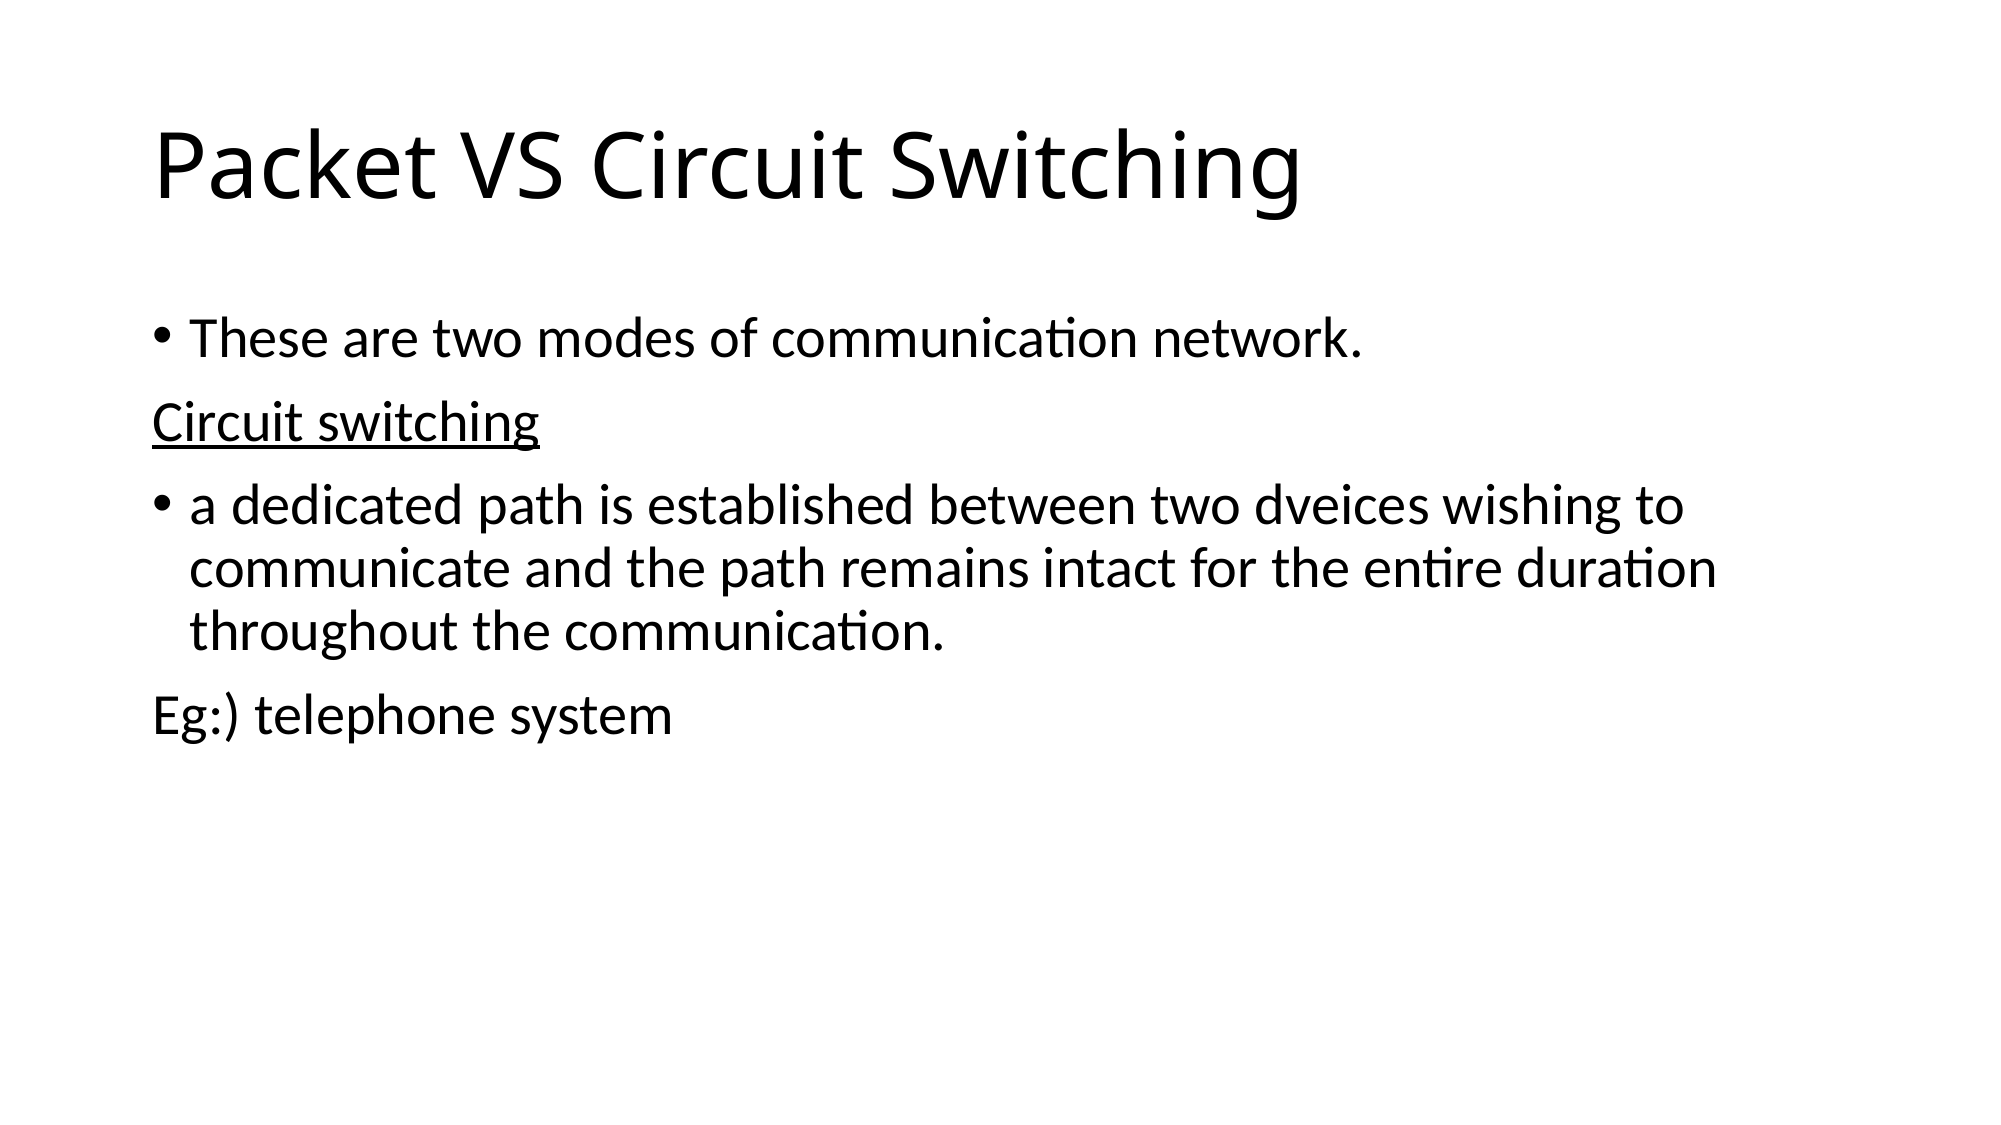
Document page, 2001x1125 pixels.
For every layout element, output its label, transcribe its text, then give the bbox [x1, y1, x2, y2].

list These are two modes of communication network. Circuit switching a dedicated path is established between two dveices wishing to communicate and the path remains intact for the entire duration throughout the communication. Eg:) telephone system [137, 299, 1863, 1014]
title Packet VS Circuit Switching [137, 59, 1863, 278]
